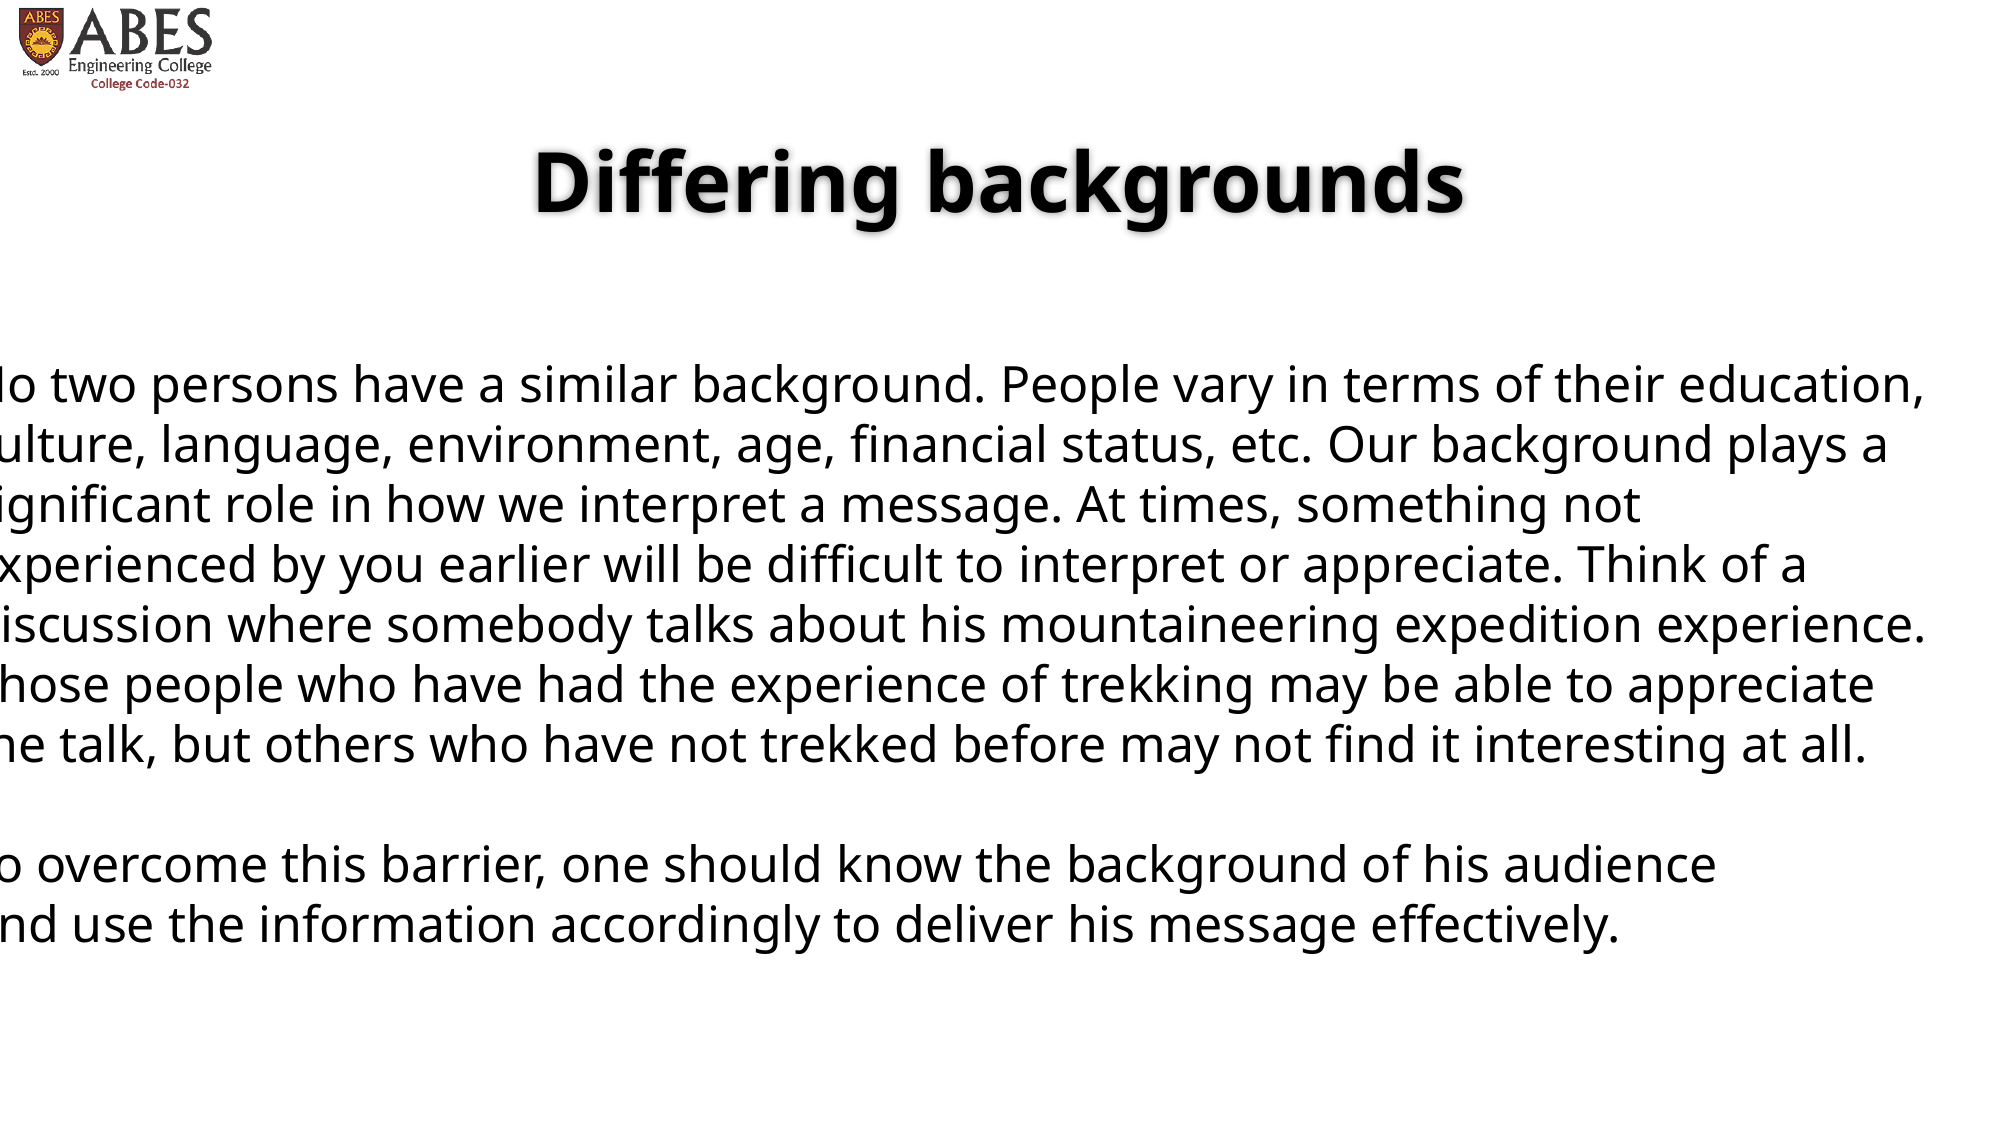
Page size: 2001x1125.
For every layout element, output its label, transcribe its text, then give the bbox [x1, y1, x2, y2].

picture [0, 0, 230, 101]
text_box No two persons have a similar background. People vary in terms of their education, culture, language, environment, age, financial status, etc. Our background plays a significant role in how we interpret a message. At times, something not experienced by you earlier will be difficult to interpret or appreciate. Think of a discussion where somebody talks about his mountaineering expedition experience. Those people who have had the experience of trekking may be able to appreciate the talk, but others who have not trekked before may not find it interesting at all. To overcome this barrier, one should know the background of his audience and use the information accordingly to deliver his message effectively. [0, 344, 1944, 960]
title Differing backgrounds [149, 99, 1849, 260]
